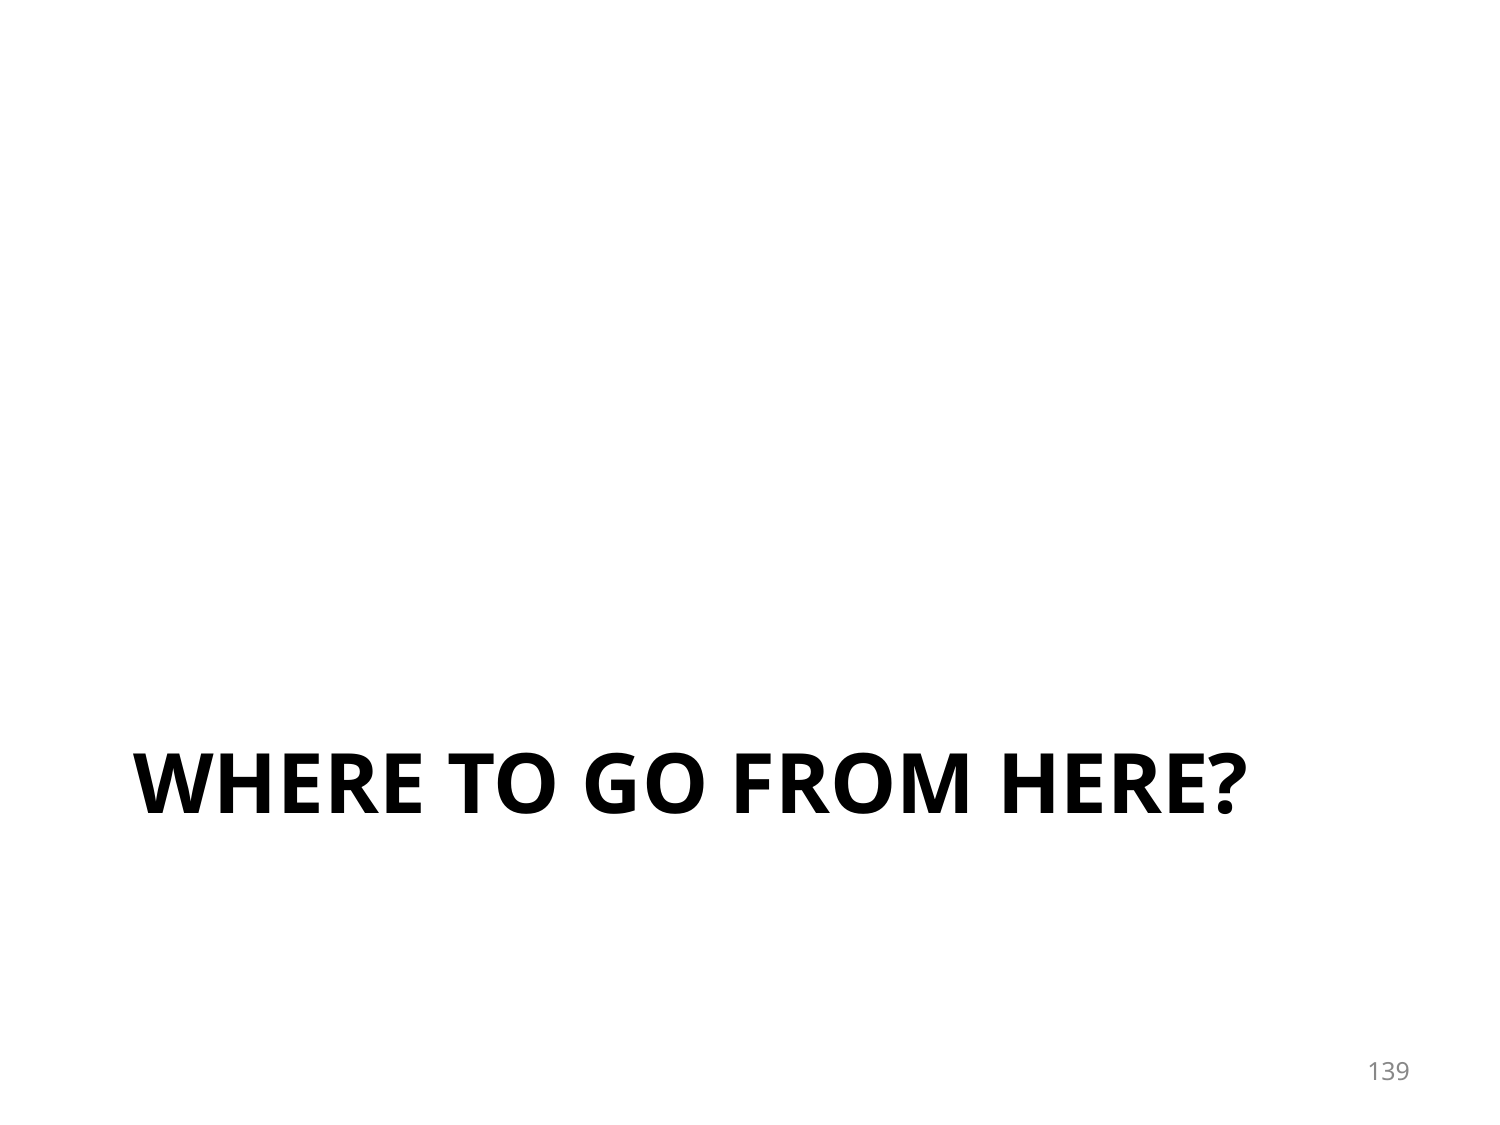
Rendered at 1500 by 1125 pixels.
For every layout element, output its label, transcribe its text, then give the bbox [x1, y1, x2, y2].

title WHERE TO GO FROM HERE? [118, 722, 1394, 947]
slide_number 139 [1074, 1042, 1425, 1103]
